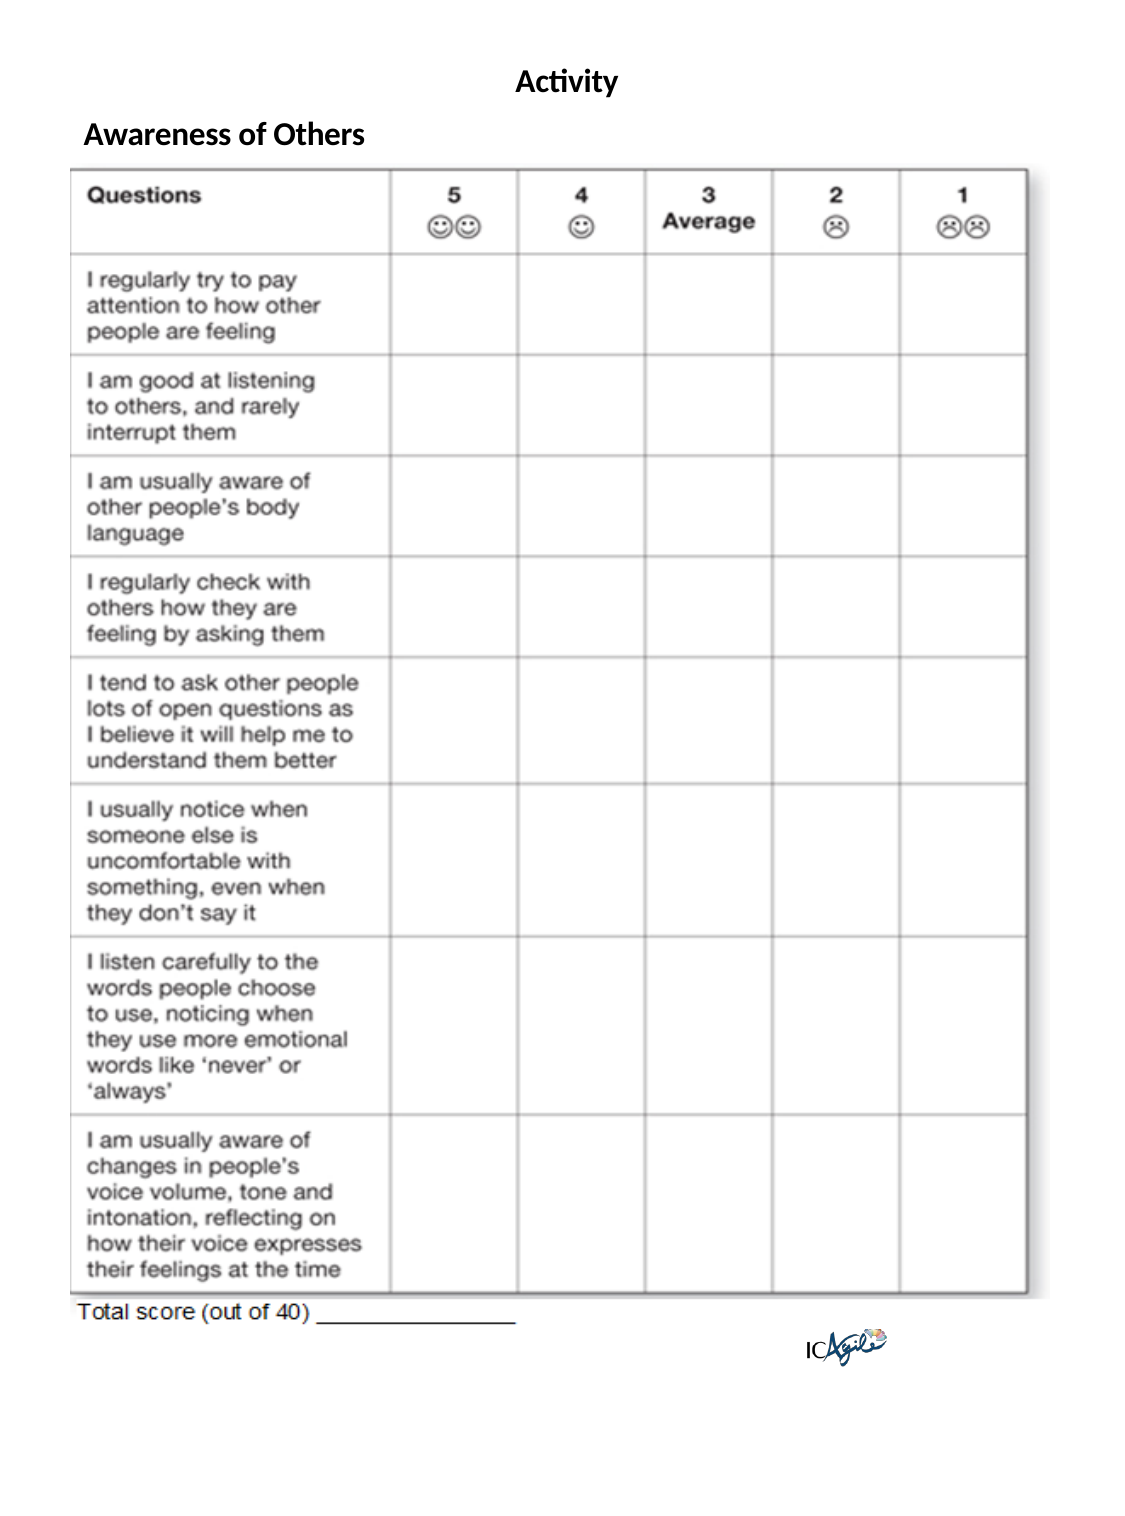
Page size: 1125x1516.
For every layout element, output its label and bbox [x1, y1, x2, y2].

text_box [799, 1329, 893, 1369]
text_box [24, 112, 422, 153]
picture [70, 162, 1051, 1329]
text_box [367, 59, 765, 100]
